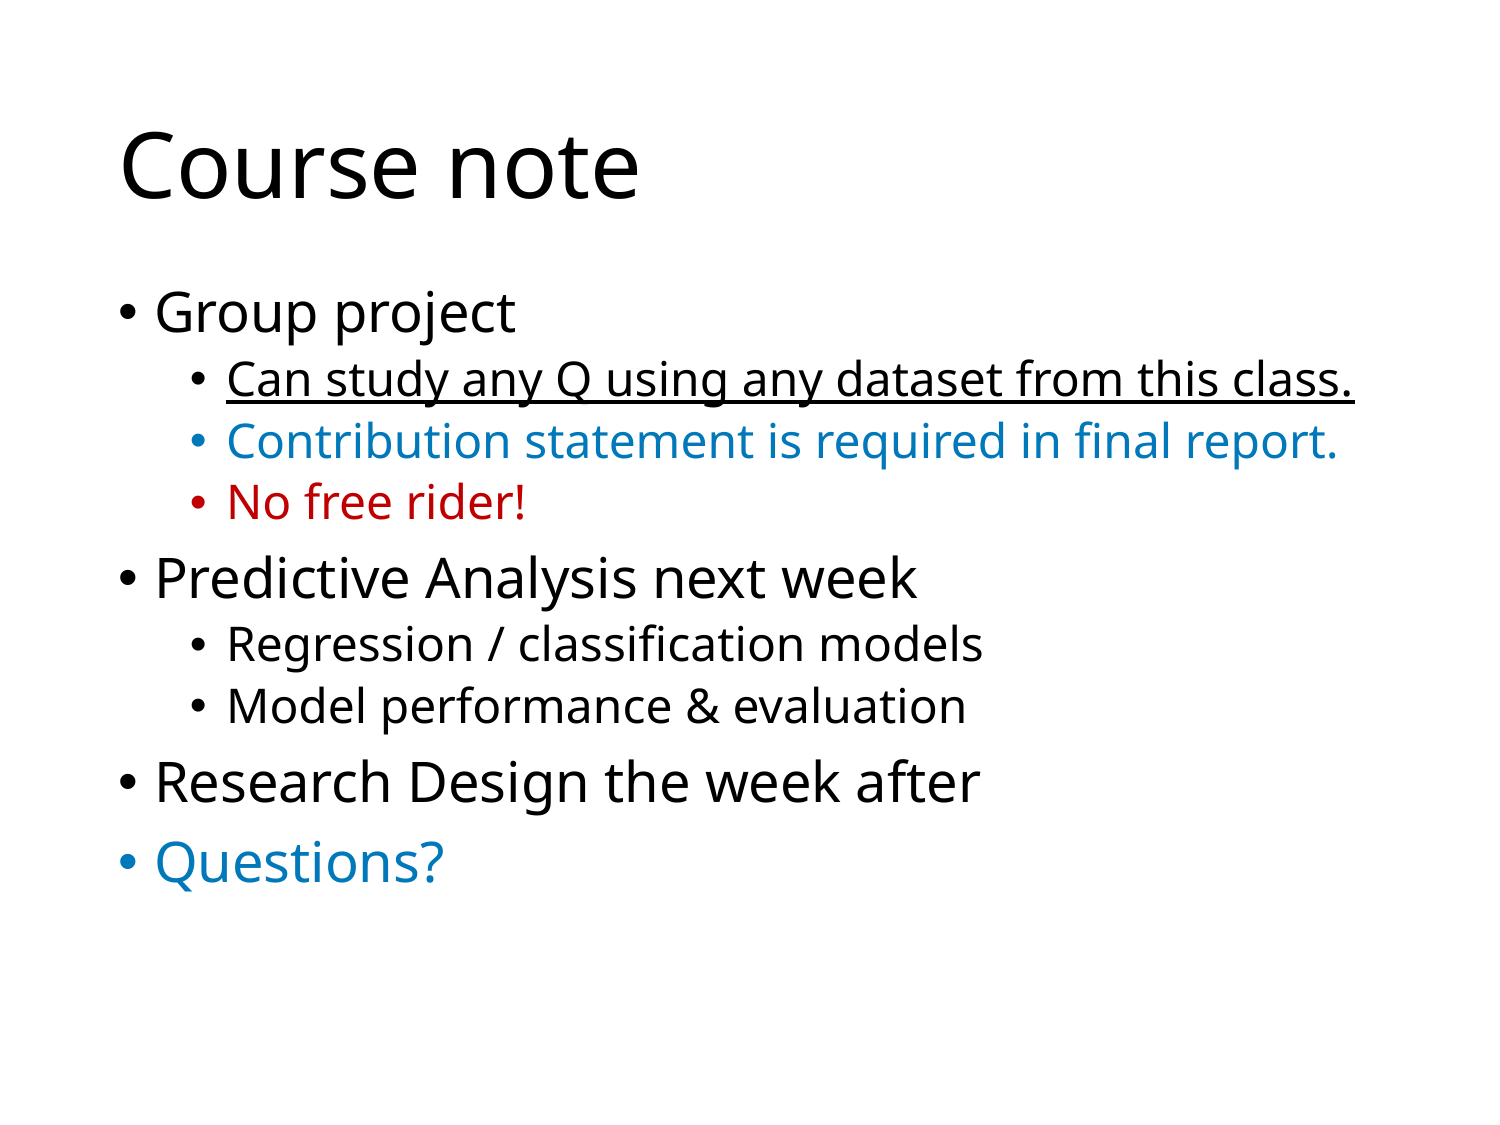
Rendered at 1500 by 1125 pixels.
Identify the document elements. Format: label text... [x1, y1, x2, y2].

title Course note [103, 59, 1397, 277]
list Group project Can study any Q using any dataset from this class. Contribution statement is required in final report. No free rider! Predictive Analysis next week Regression / classification models Model performance & evaluation Research Design the week after Questions? [103, 277, 1397, 992]
